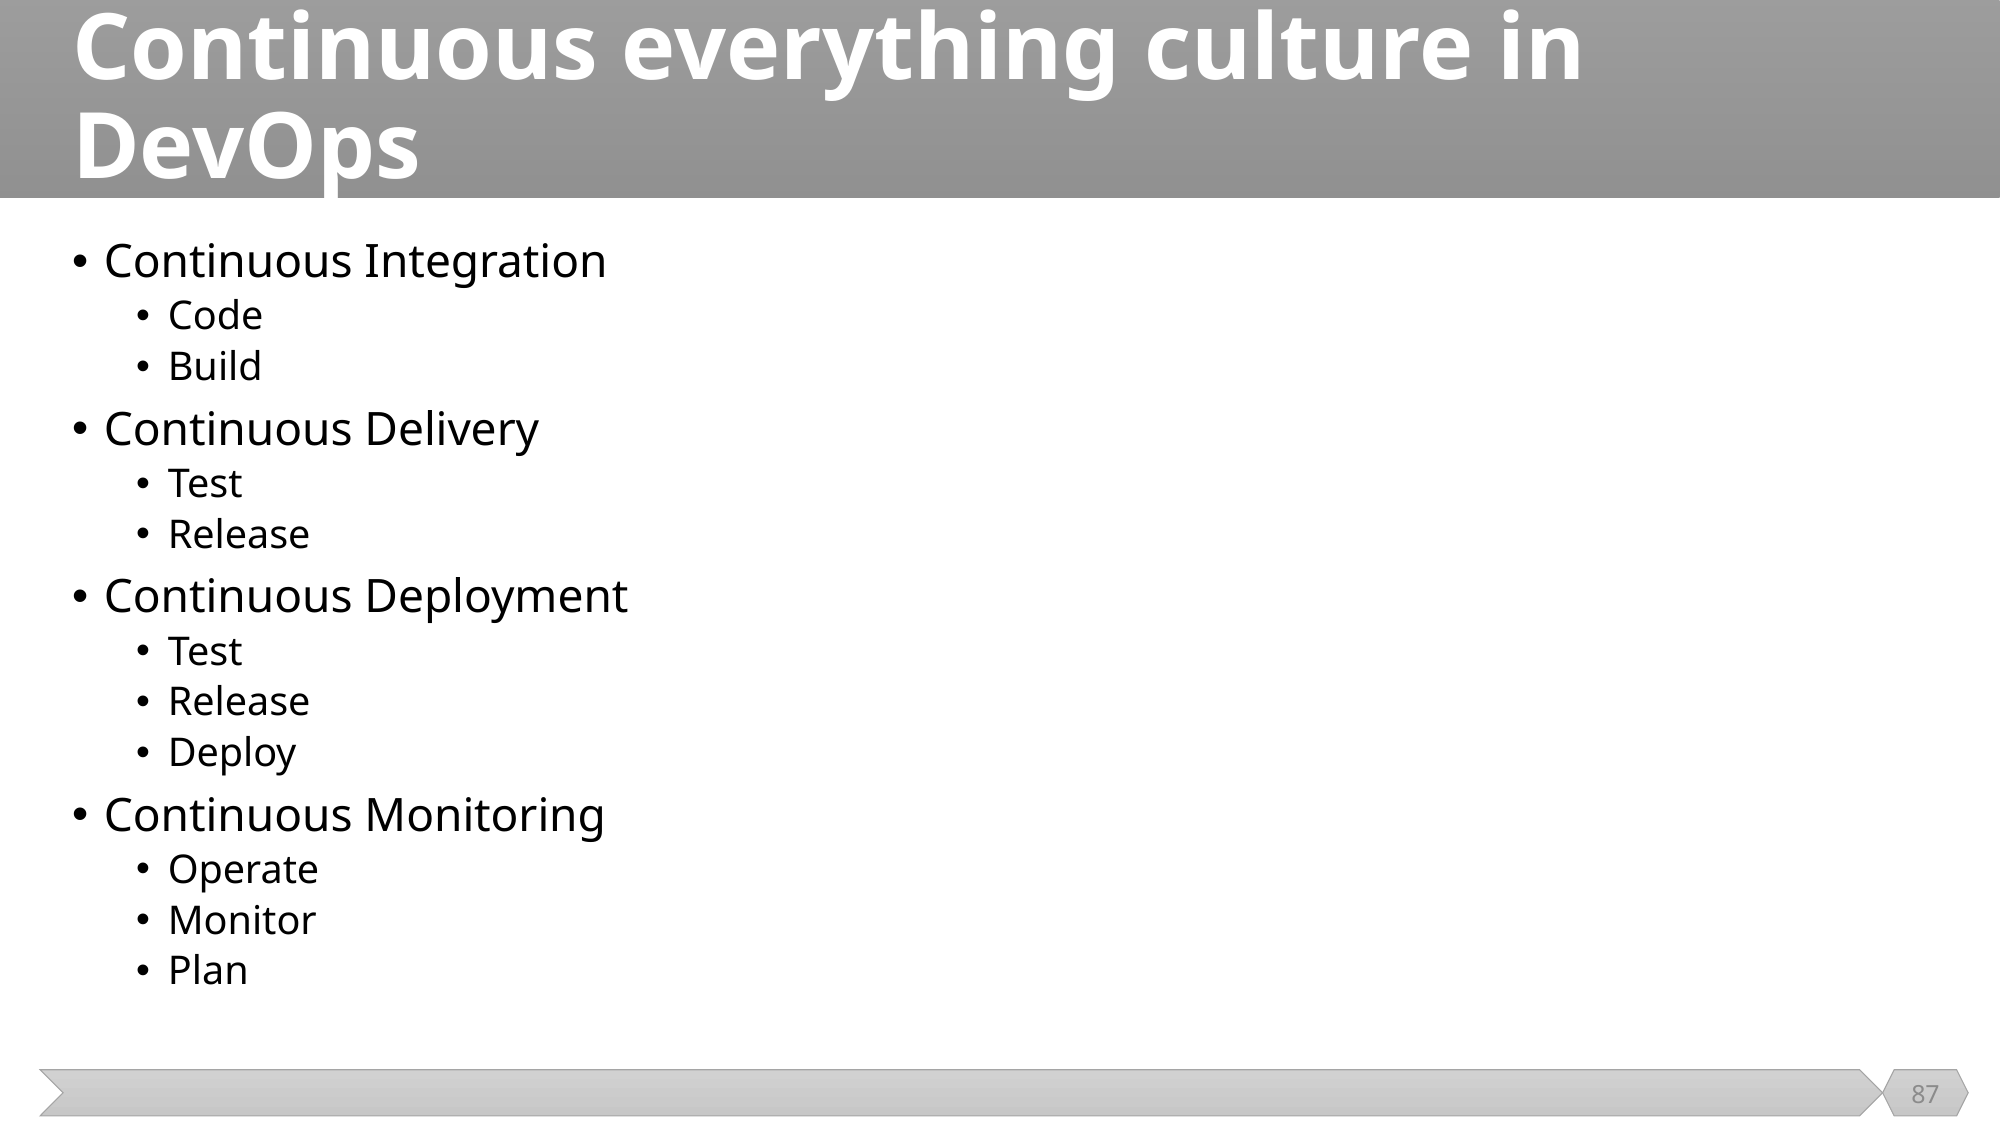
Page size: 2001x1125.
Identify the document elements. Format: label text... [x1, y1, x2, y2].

title Continuous everything culture in DevOps [56, 0, 1969, 199]
list Continuous Integration Code Build Continuous Delivery Test Release Continuous Deployment Test Release Deploy Continuous Monitoring Operate Monitor Plan [56, 230, 1969, 1010]
slide_number 87 [1882, 1065, 1969, 1125]
